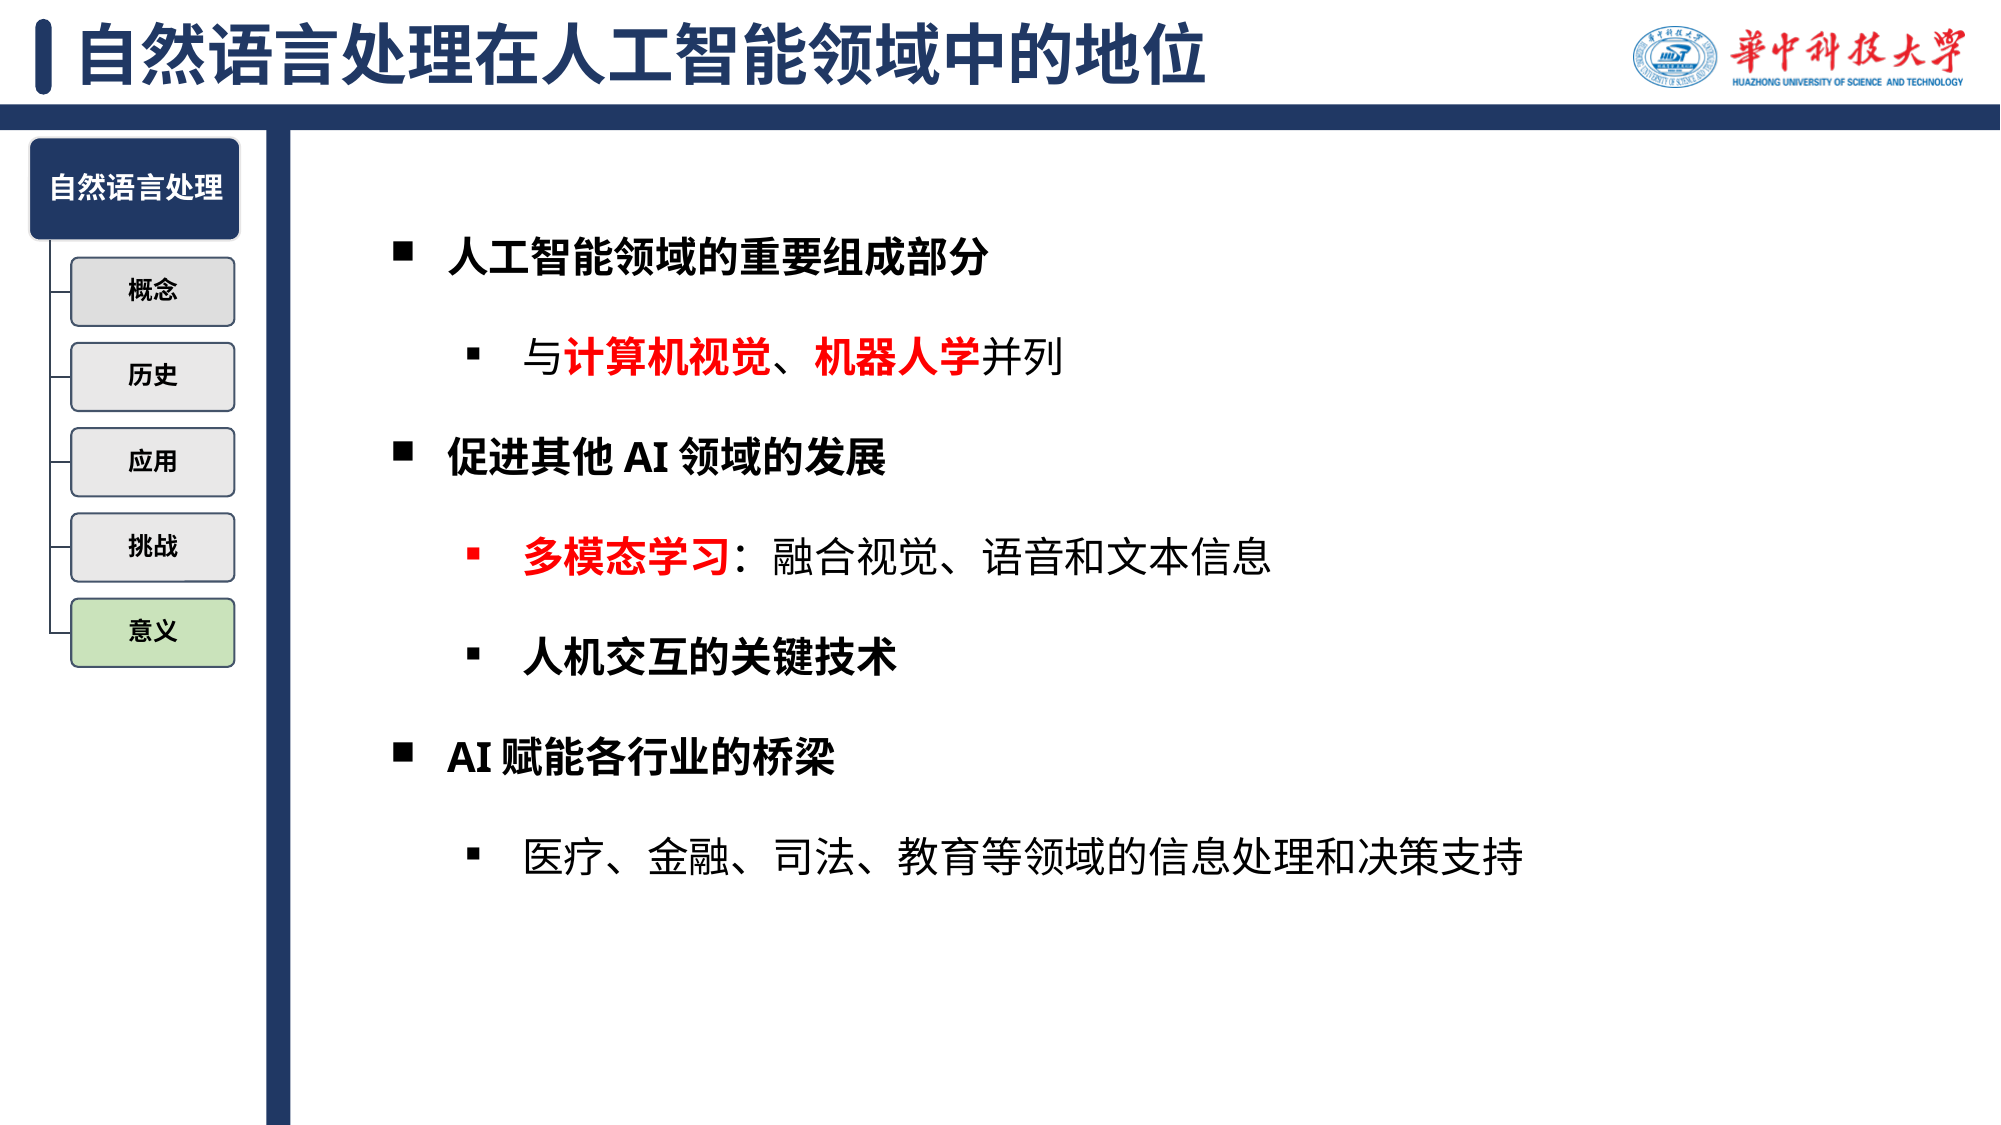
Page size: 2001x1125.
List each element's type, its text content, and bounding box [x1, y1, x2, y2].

text_box 人工智能领域的重要组成部分 与计算机视觉、机器人学并列 促进其他AI领域的发展 多模态学习：融合视觉、语音和文本信息 人机交互的关键技术 AI赋能各行业的桥梁 医疗、金融、司法、教育等领域的信息处理和决策支持 [375, 173, 1824, 889]
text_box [19, 137, 250, 668]
picture [1784, 26, 1965, 88]
title 自然语言处理在人工智能领域中的地位 [58, 14, 1784, 91]
